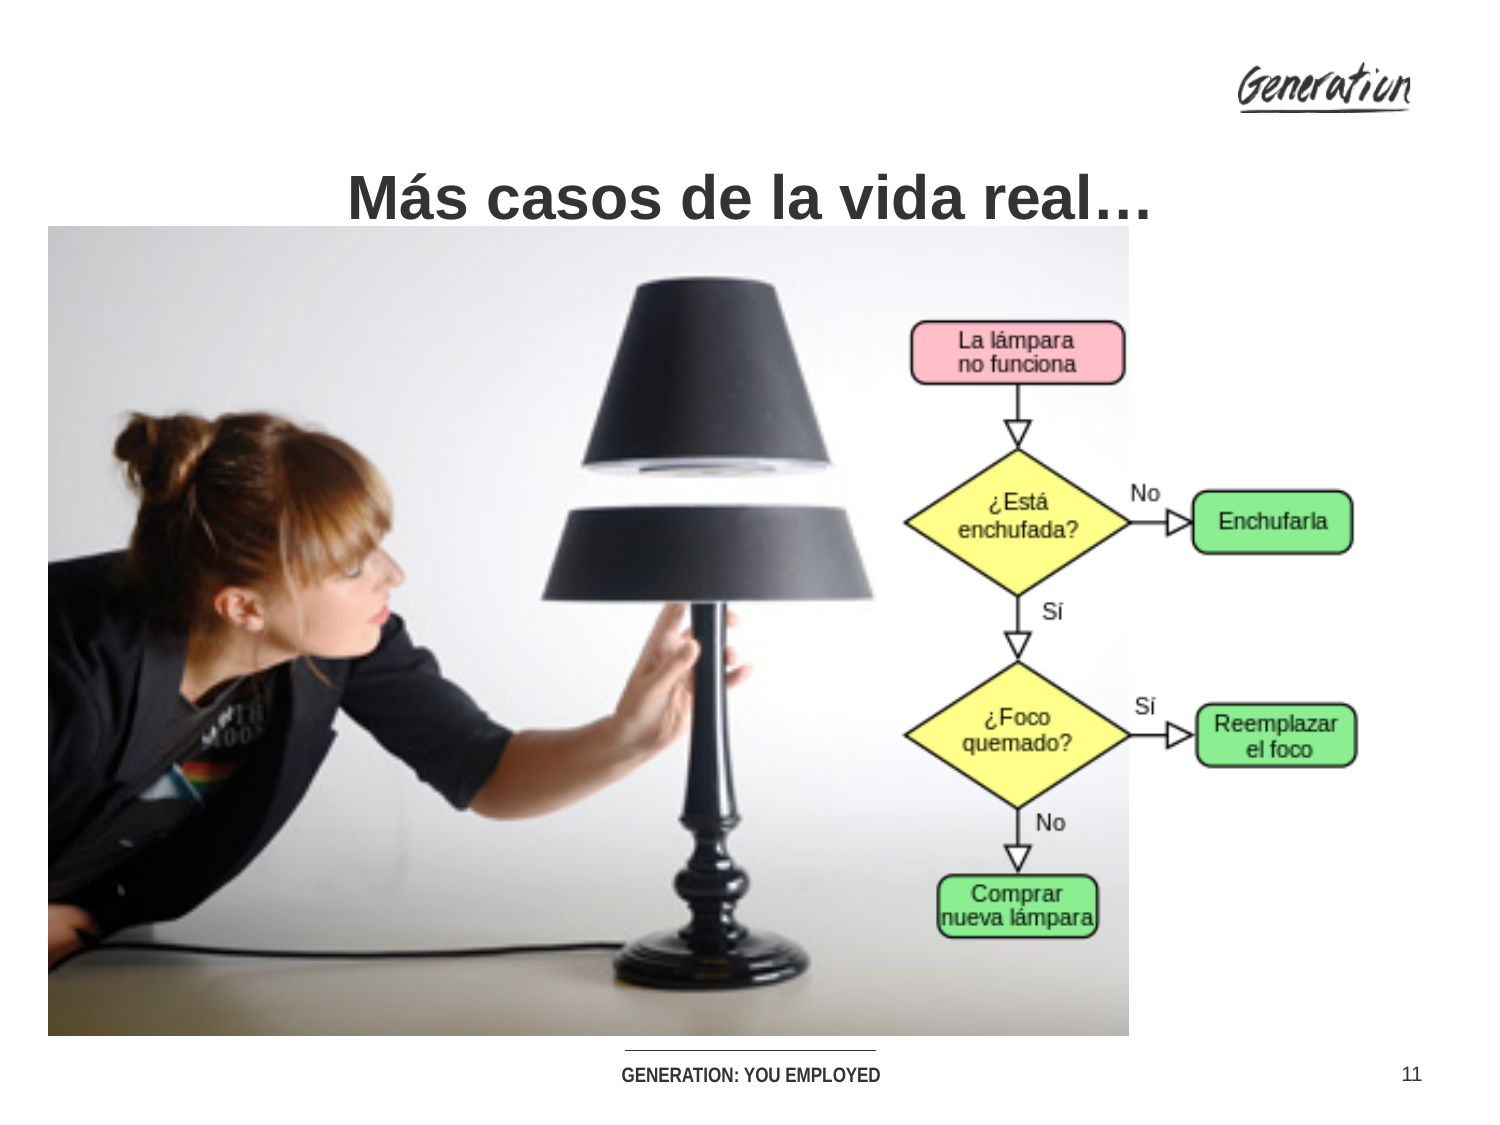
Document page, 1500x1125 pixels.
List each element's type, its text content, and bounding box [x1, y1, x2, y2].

picture [48, 226, 1365, 1036]
title Más casos de la vida real… [96, 149, 1409, 241]
